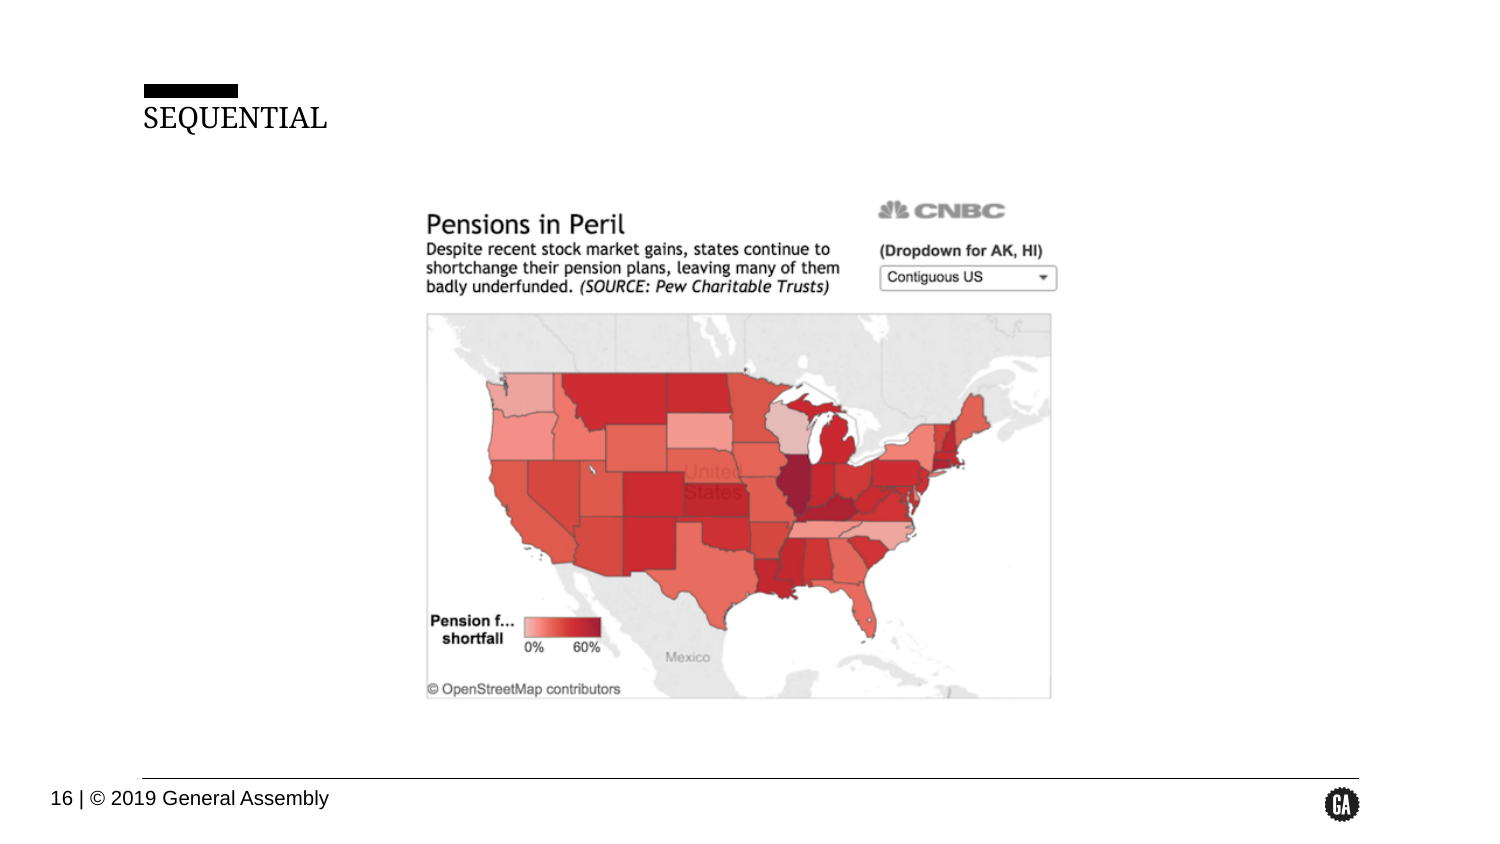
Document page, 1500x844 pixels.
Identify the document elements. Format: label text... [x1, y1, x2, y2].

picture [416, 189, 1058, 718]
picture [1325, 787, 1360, 822]
text_box SEQUENTIAL [143, 99, 737, 130]
